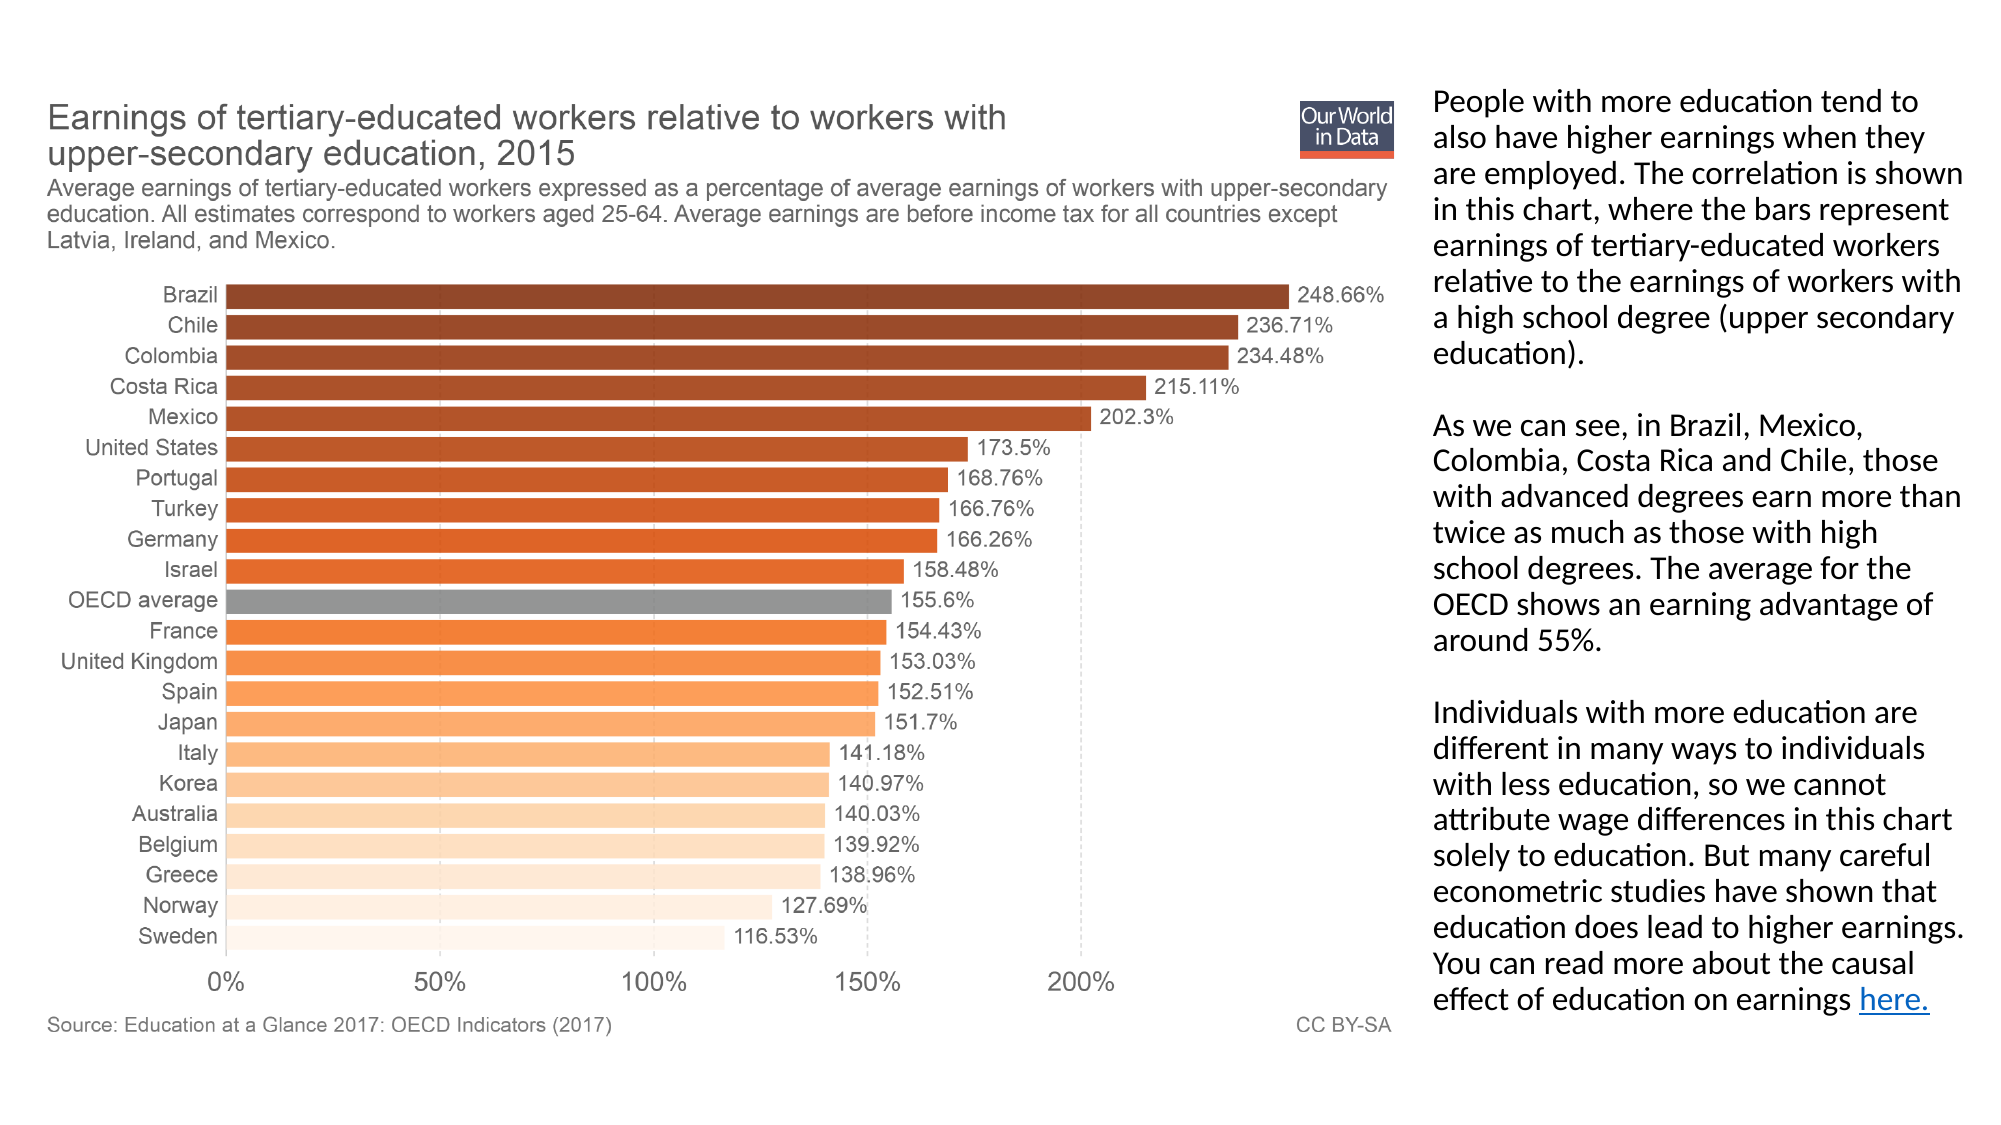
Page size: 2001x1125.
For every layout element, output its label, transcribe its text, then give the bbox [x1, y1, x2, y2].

list People with more education tend to also have higher earnings when they are employed. The correlation is shown in this chart, where the bars represent earnings of tertiary-educated workers relative to the earnings of workers with a high school degree (upper secondary education). As we can see, in Brazil, Mexico, Colombia, Costa Rica and Chile, those with advanced degrees earn more than twice as much as those with high school degrees. The average for the OECD shows an earning advantage of around 55%. Individuals with more education are different in many ways to individuals with less education, so we cannot attribute wage differences in this chart solely to education. But many careful econometric studies have shown that education does lead to higher earnings. You can read more about the causal effect of education on earnings here. [1418, 76, 1982, 949]
picture [22, 76, 1418, 1062]
